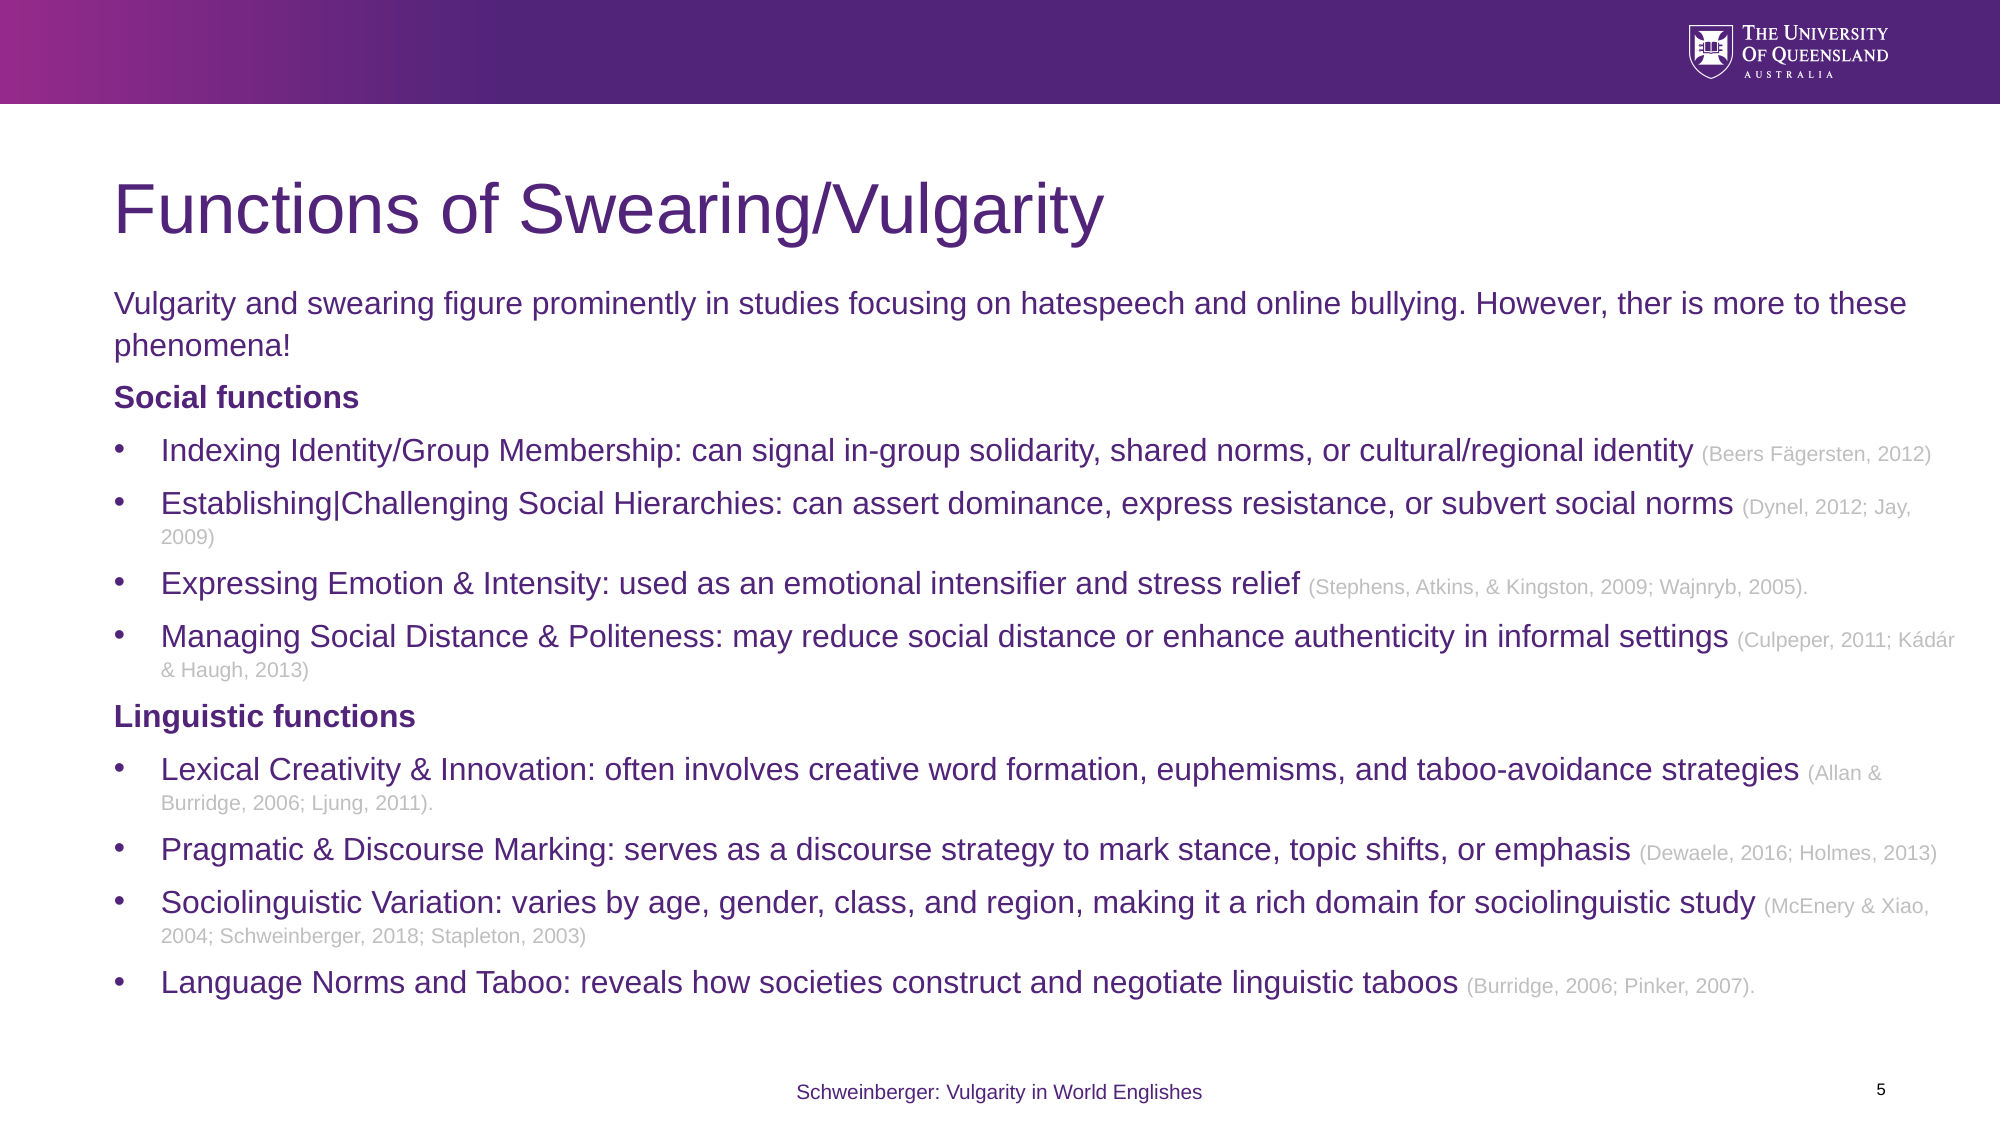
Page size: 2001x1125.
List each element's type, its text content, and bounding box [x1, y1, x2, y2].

list Vulgarity and swearing figure prominently in studies focusing on hatespeech and online bullying. However, ther is more to these phenomena! Social functions Indexing Identity/Group Membership: can signal in-group solidarity, shared norms, or cultural/regional identity (Beers Fägersten, 2012) Establishing|Challenging Social Hierarchies: can assert dominance, express resistance, or subvert social norms (Dynel, 2012; Jay, 2009) Expressing Emotion & Intensity: used as an emotional intensifier and stress relief (Stephens, Atkins, & Kingston, 2009; Wajnryb, 2005). Managing Social Distance & Politeness: may reduce social distance or enhance authenticity in informal settings (Culpeper, 2011; Kádár & Haugh, 2013) Linguistic functions Lexical Creativity & Innovation: often involves creative word formation, euphemisms, and taboo-avoidance strategies (Allan & Burridge, 2006; Ljung, 2011). Pragmatic & Discourse Marking: serves as a discourse strategy to mark stance, topic shifts, or emphasis (Dewaele, 2016; Holmes, 2013) Sociolinguistic Variation: varies by age, gender, class, and region, making it a rich domain for sociolinguistic study (McEnery & Xiao, 2004; Schweinberger, 2018; Stapleton, 2003) Language Norms and Taboo: reveals how societies construct and negotiate linguistic taboos (Burridge, 2006; Pinker, 2007). [114, 278, 1957, 1035]
picture [1689, 25, 1888, 79]
slide_number 5 [1838, 1069, 1886, 1109]
list Schweinberger: Vulgarity in World Englishes [721, 1070, 1278, 1110]
title Functions of Swearing/Vulgarity [114, 172, 1886, 250]
